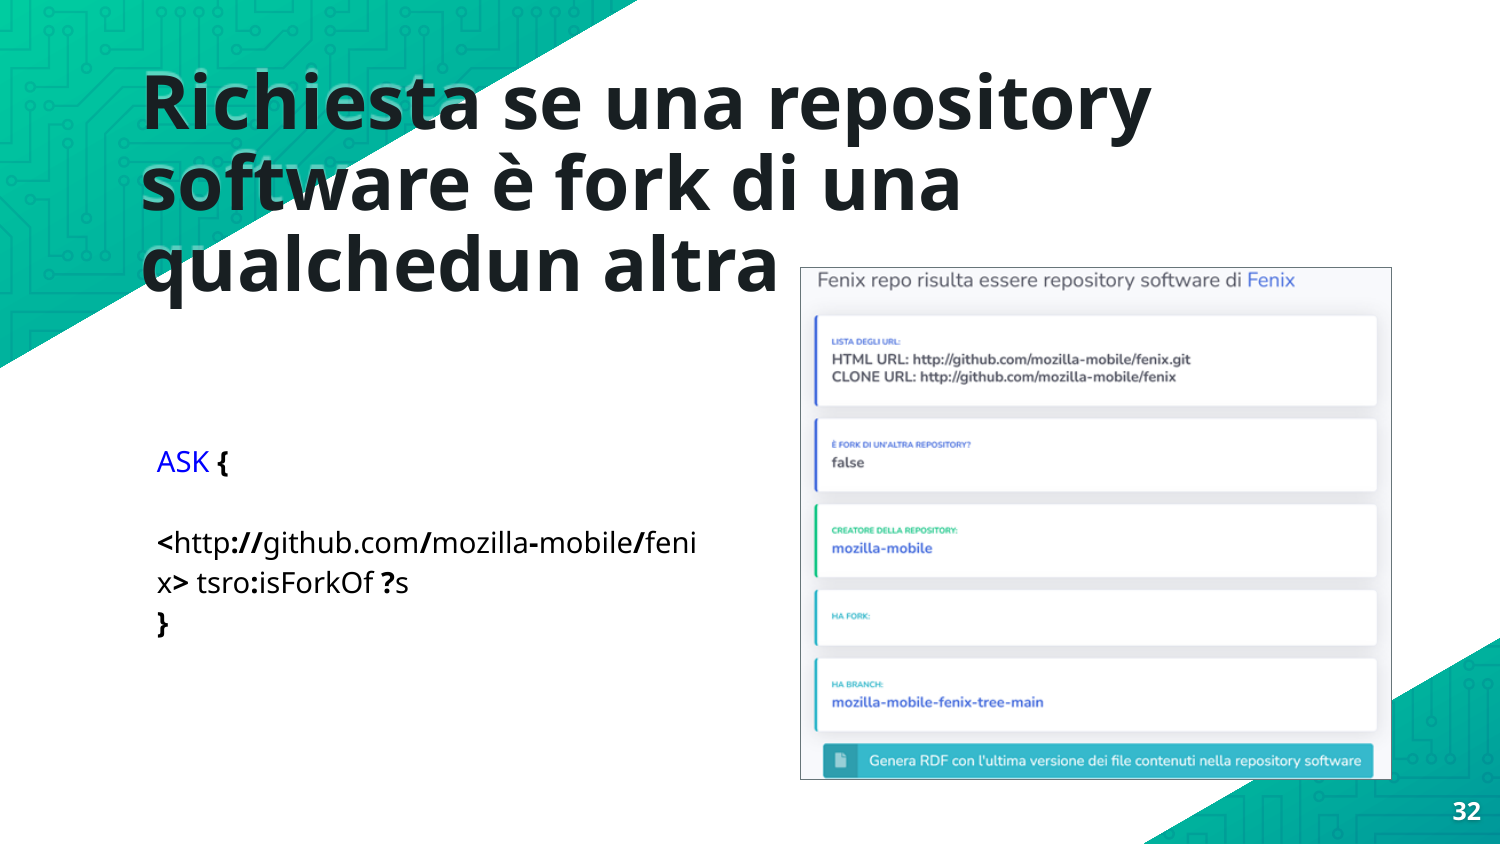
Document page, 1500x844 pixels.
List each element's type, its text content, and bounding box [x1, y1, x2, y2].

slide_number 32 [1391, 779, 1482, 844]
picture [800, 267, 1392, 780]
list ASK { <http://github.com/mozilla-mobile/fenix> tsro:isForkOf ?s } [140, 267, 711, 811]
title Richiesta se una repository software è fork di una qualchedun altra [140, 64, 1360, 219]
